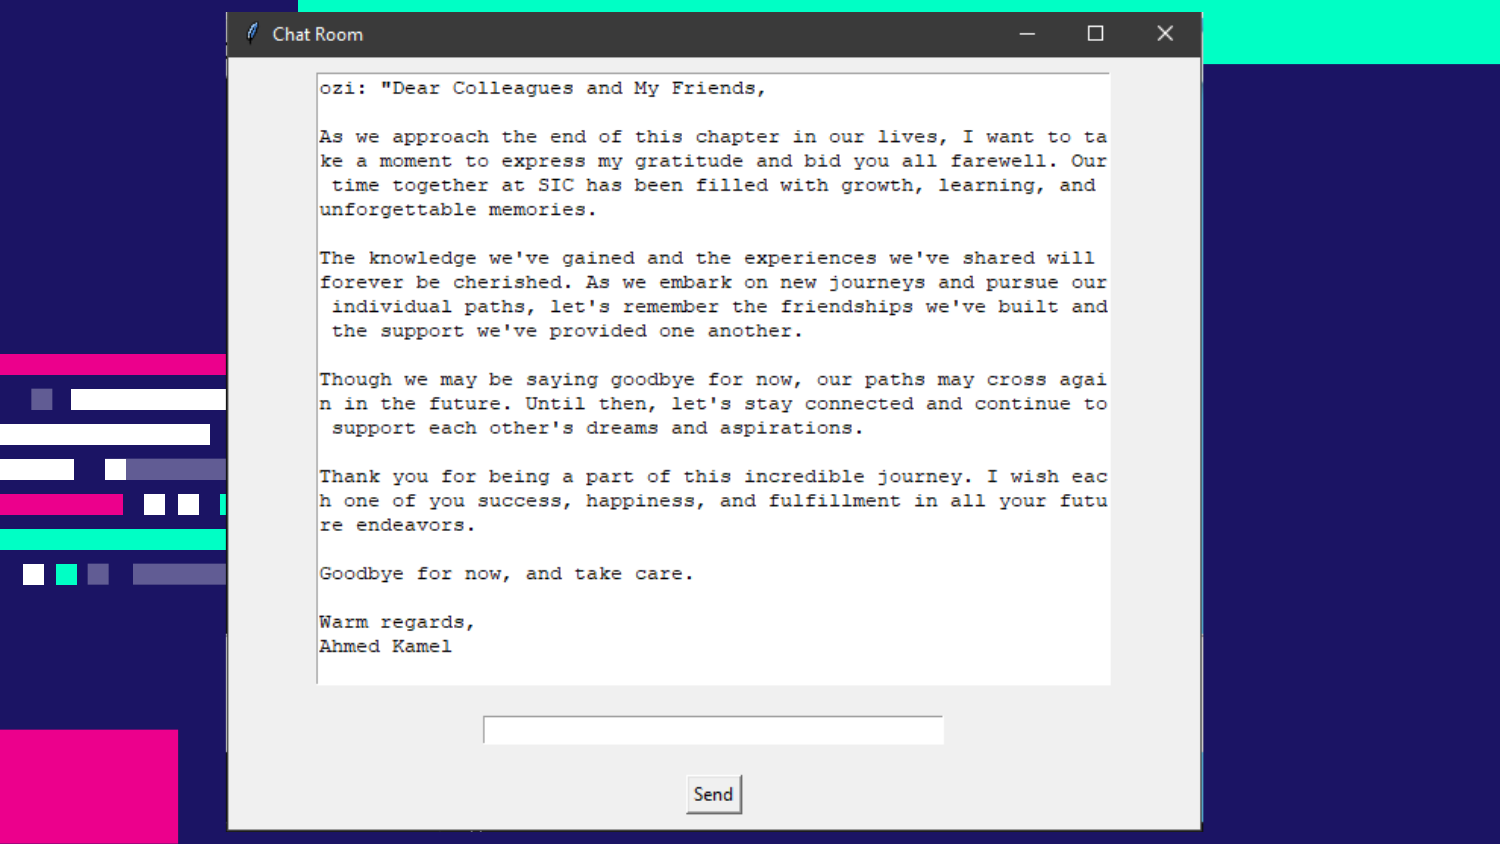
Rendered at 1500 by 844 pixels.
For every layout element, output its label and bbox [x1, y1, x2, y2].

picture [225, 12, 1204, 832]
